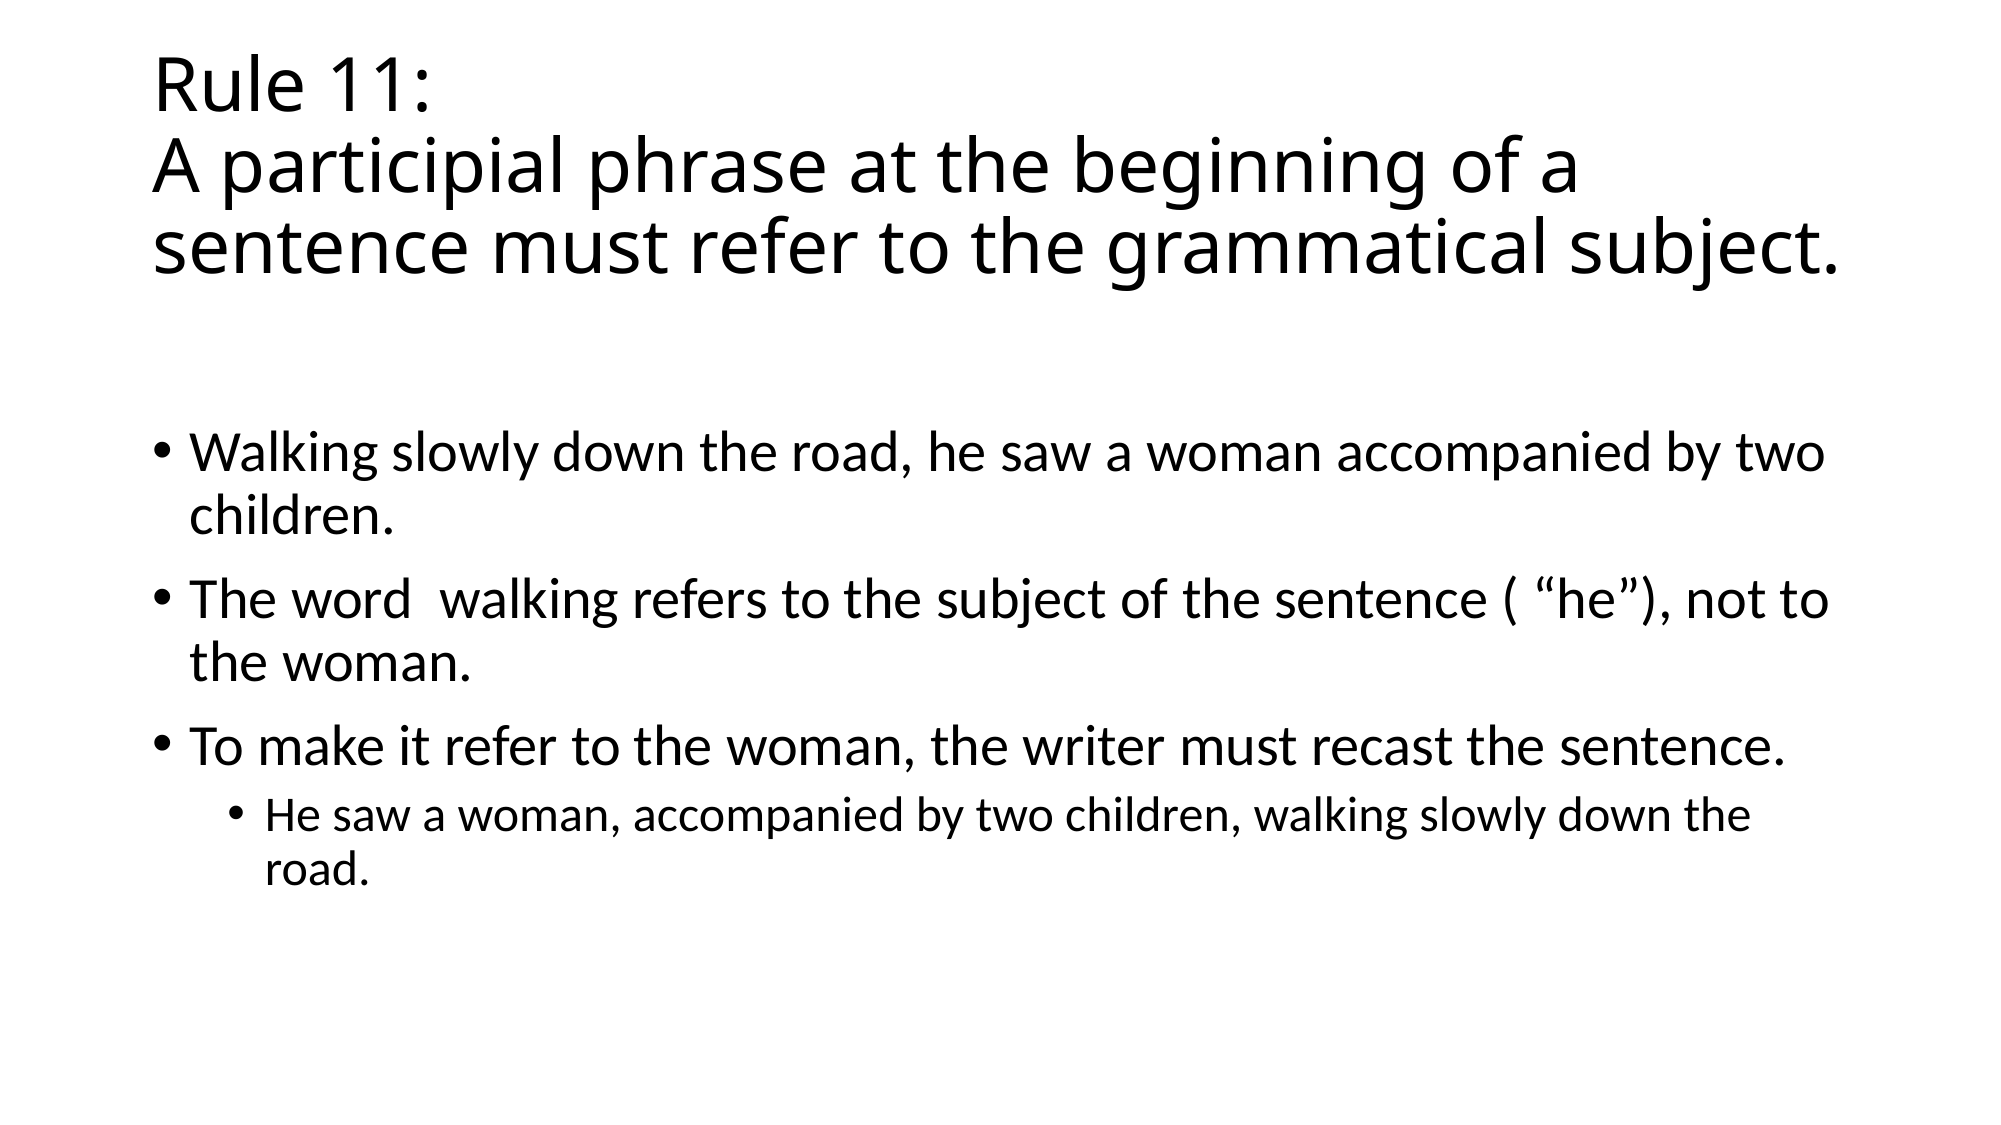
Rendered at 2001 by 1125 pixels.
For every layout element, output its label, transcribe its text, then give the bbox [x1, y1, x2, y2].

list Walking slowly down the road, he saw a woman accompanied by two children. The word walking refers to the subject of the sentence ( “he”), not to the woman. To make it refer to the woman, the writer must recast the sentence. He saw a woman, accompanied by two children, walking slowly down the road. [137, 322, 1863, 1014]
title Rule 11: A participial phrase at the beginning of a sentence must refer to the grammatical subject. [137, 59, 1863, 278]
